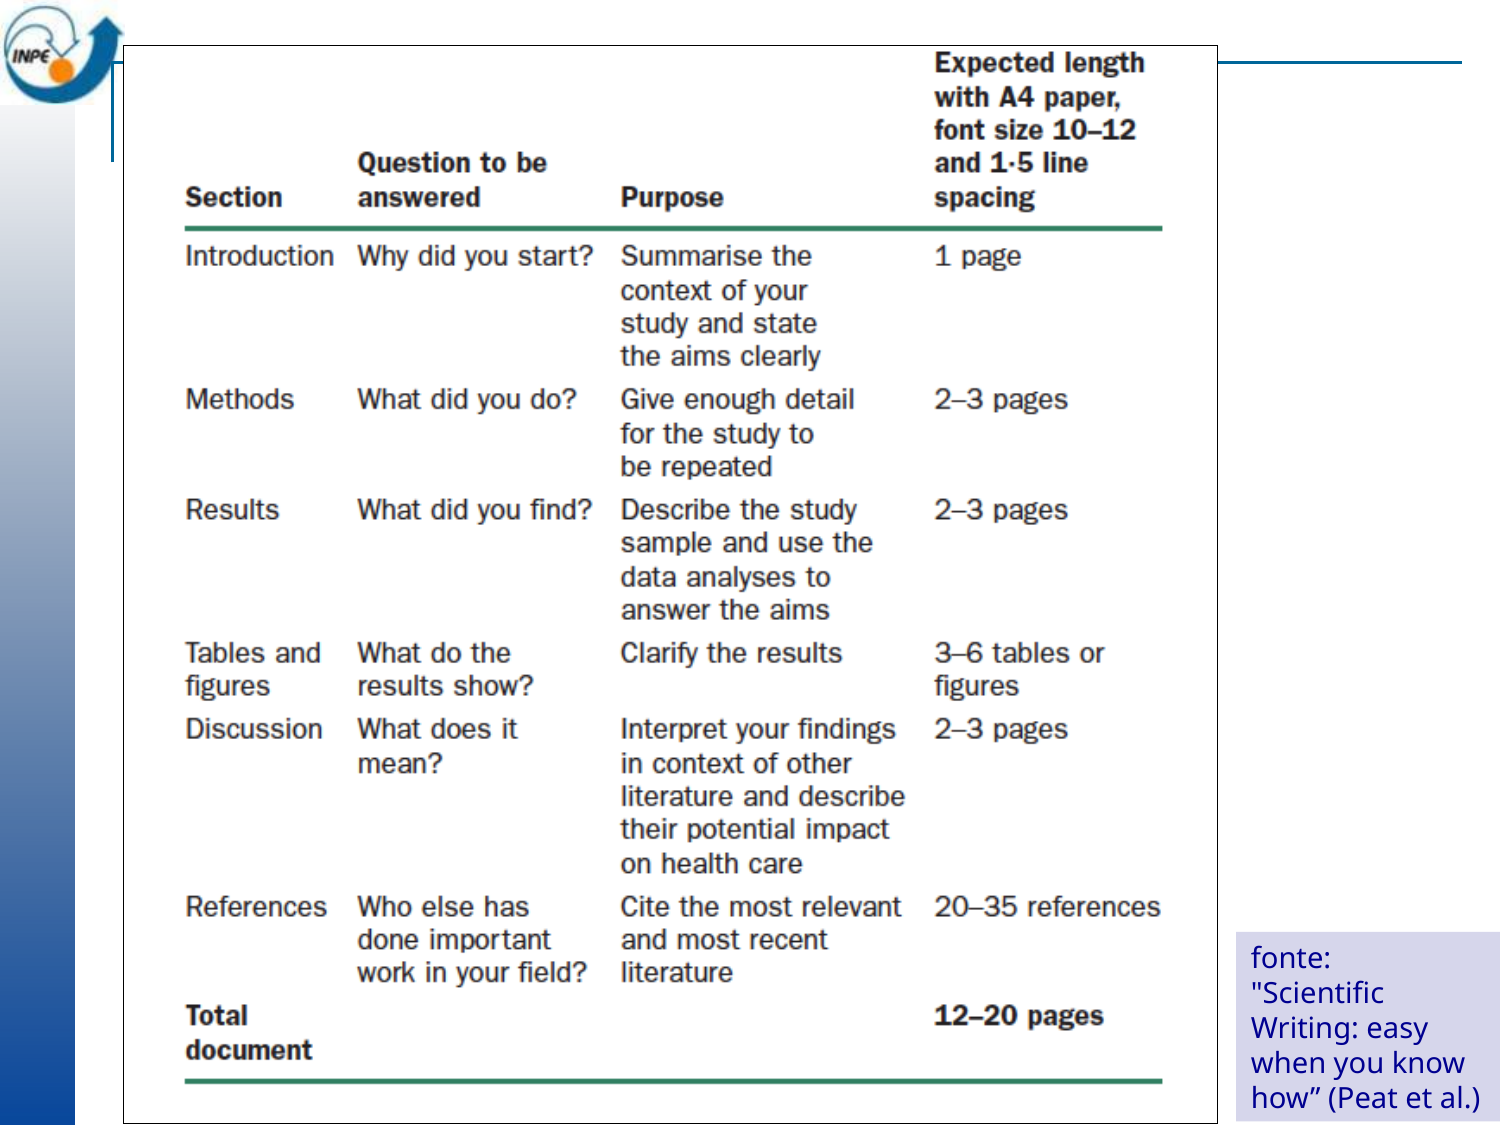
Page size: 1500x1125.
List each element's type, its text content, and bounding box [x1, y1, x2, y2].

picture [0, 0, 1219, 1125]
text_box fonte: "Scientific Writing: easy when you know how” (Peat et al.) [1236, 931, 1500, 1122]
